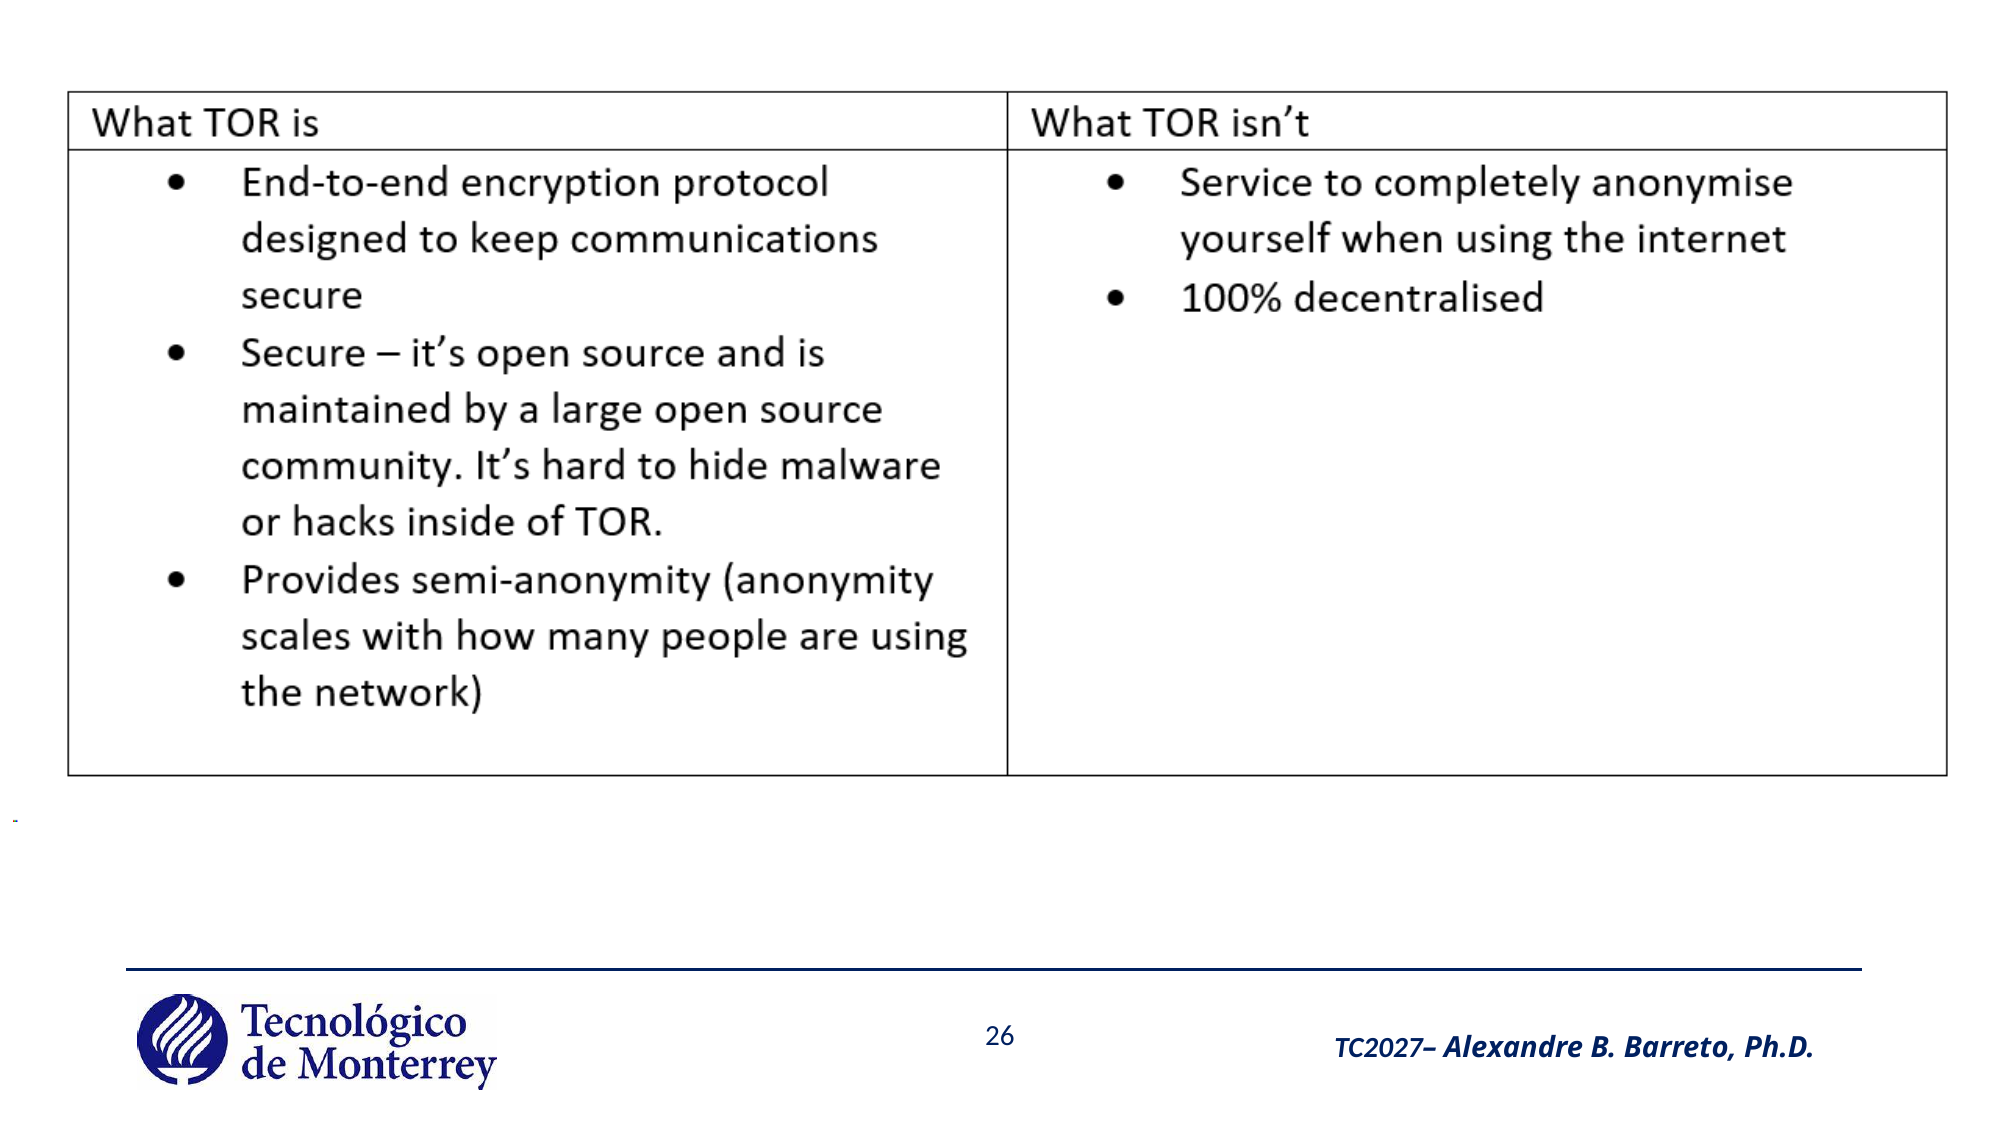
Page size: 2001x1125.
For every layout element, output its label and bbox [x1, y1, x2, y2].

picture [137, 994, 497, 1090]
picture [13, 57, 1987, 822]
